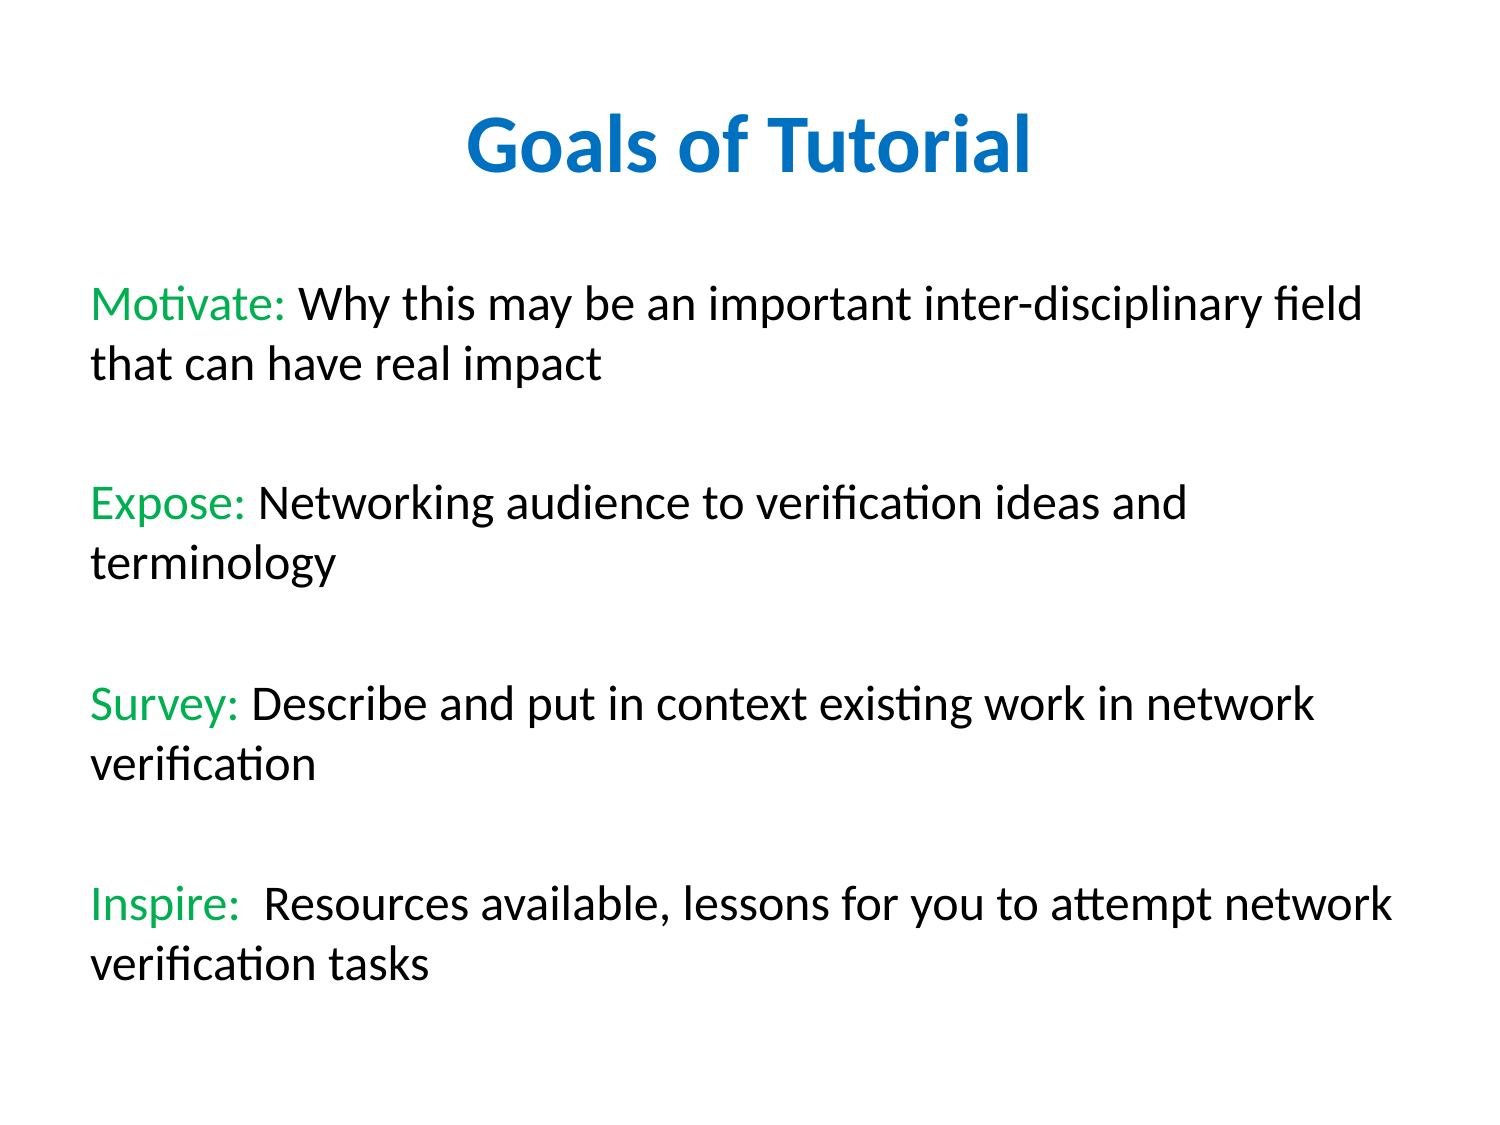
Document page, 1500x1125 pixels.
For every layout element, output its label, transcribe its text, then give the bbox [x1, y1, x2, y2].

list Motivate: Why this may be an important inter-disciplinary field that can have real impact Expose: Networking audience to verification ideas and terminology Survey: Describe and put in context existing work in network verification Inspire: Resources available, lessons for you to attempt network verification tasks [74, 262, 1426, 1006]
title Goals of Tutorial [74, 44, 1426, 233]
